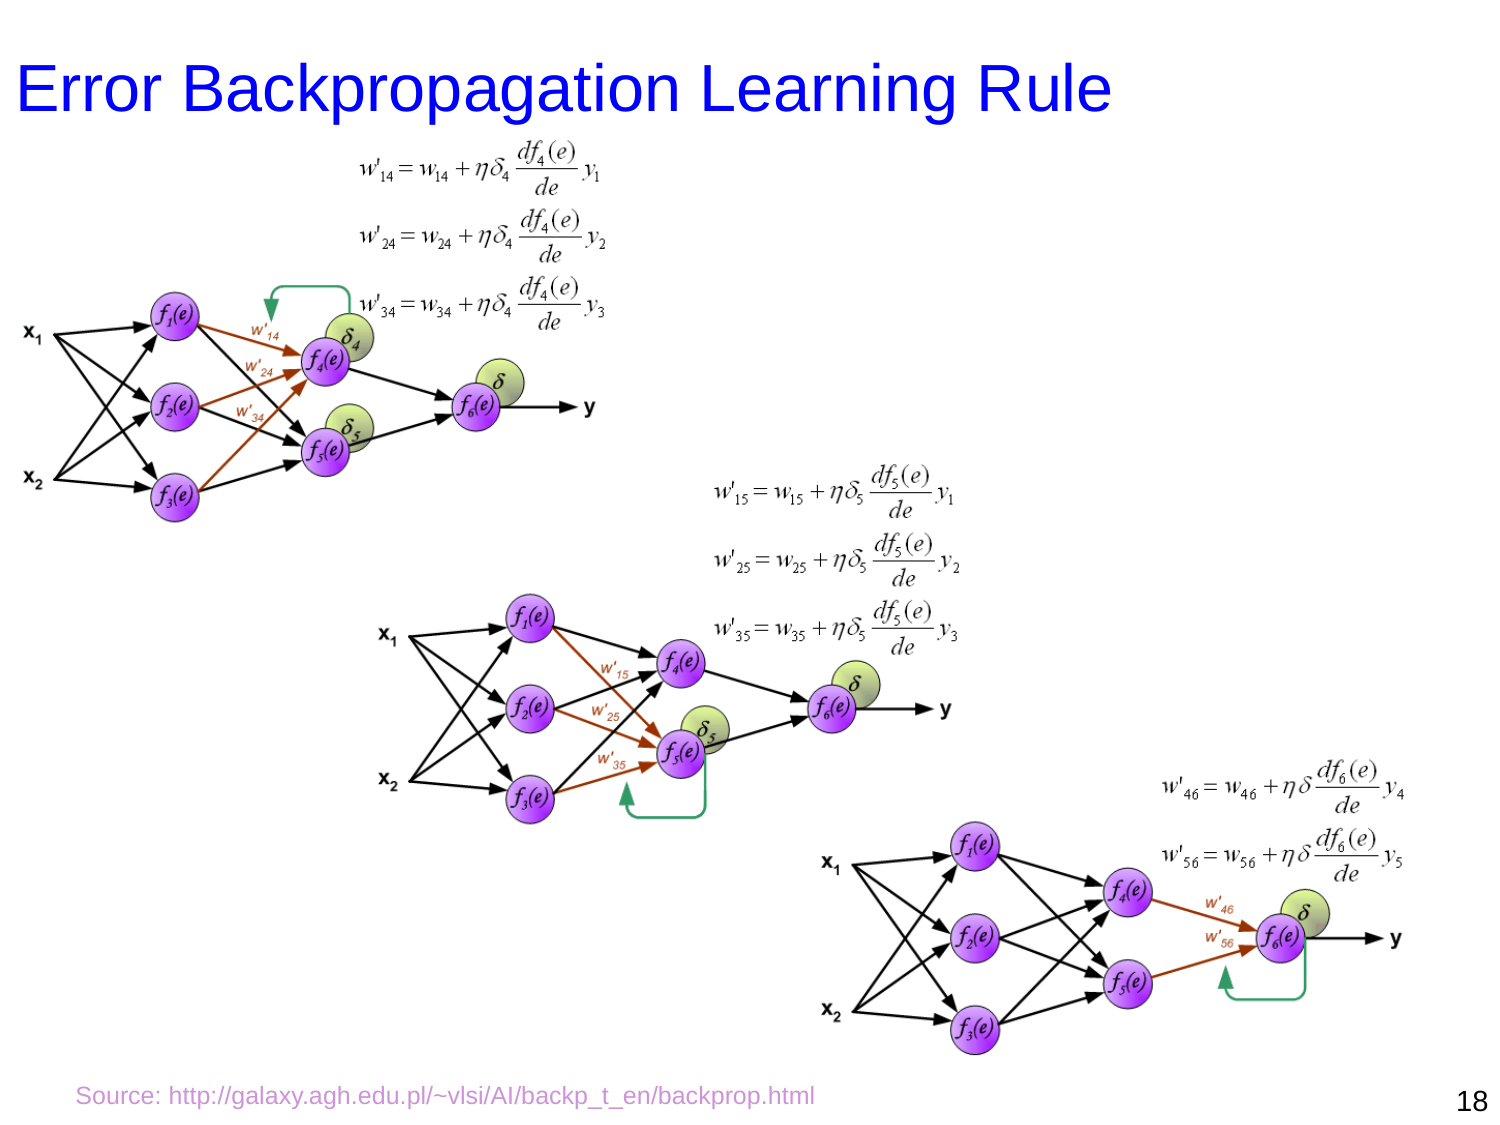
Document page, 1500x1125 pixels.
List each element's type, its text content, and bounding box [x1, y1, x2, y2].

slide_number 18 [1441, 1056, 1500, 1125]
title Error Backpropagation Learning Rule [0, 29, 1500, 156]
picture [23, 135, 1410, 1073]
text_box Source: http://galaxy.agh.edu.pl/~vlsi/AI/backp_t_en/backprop.html [60, 1072, 1116, 1117]
